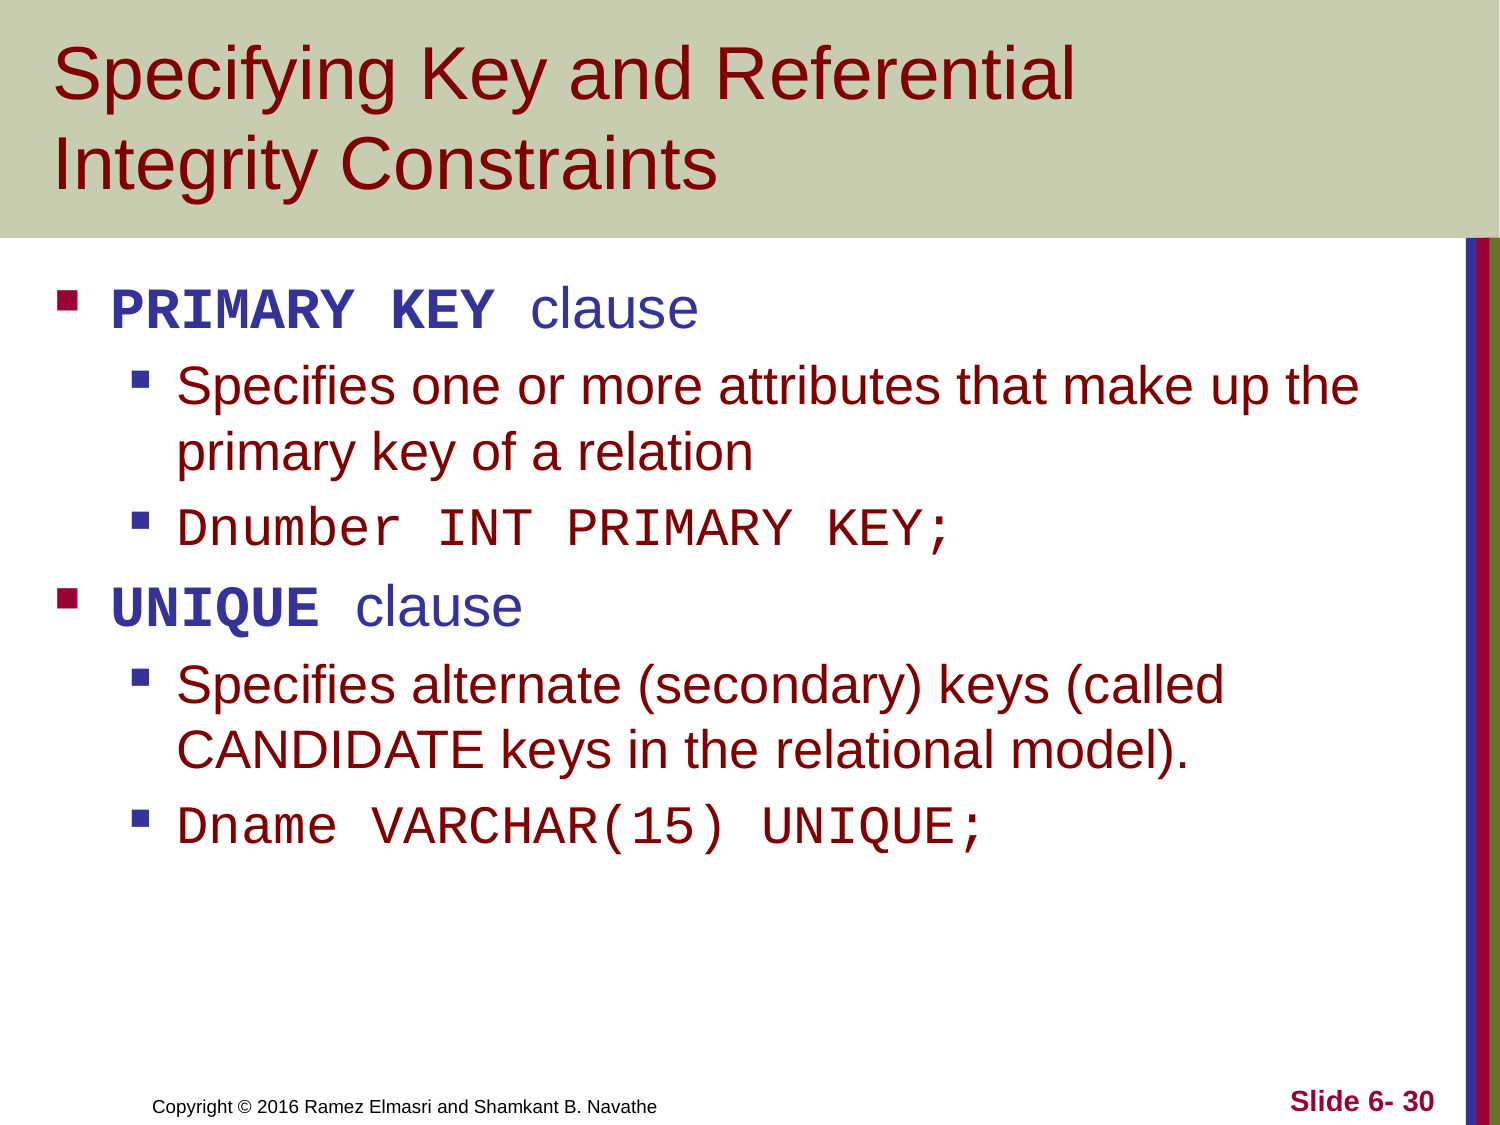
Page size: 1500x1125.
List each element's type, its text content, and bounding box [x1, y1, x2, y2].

title Specifying Key and Referential Integrity Constraints [37, 49, 1317, 213]
list PRIMARY KEY clause Specifies one or more attributes that make up the primary key of a relation Dnumber INT PRIMARY KEY; UNIQUE clause Specifies alternate (secondary) keys (called CANDIDATE keys in the relational model). Dname VARCHAR(15) UNIQUE; [39, 262, 1400, 1013]
slide_number Slide 6- 30 [1137, 1049, 1451, 1125]
